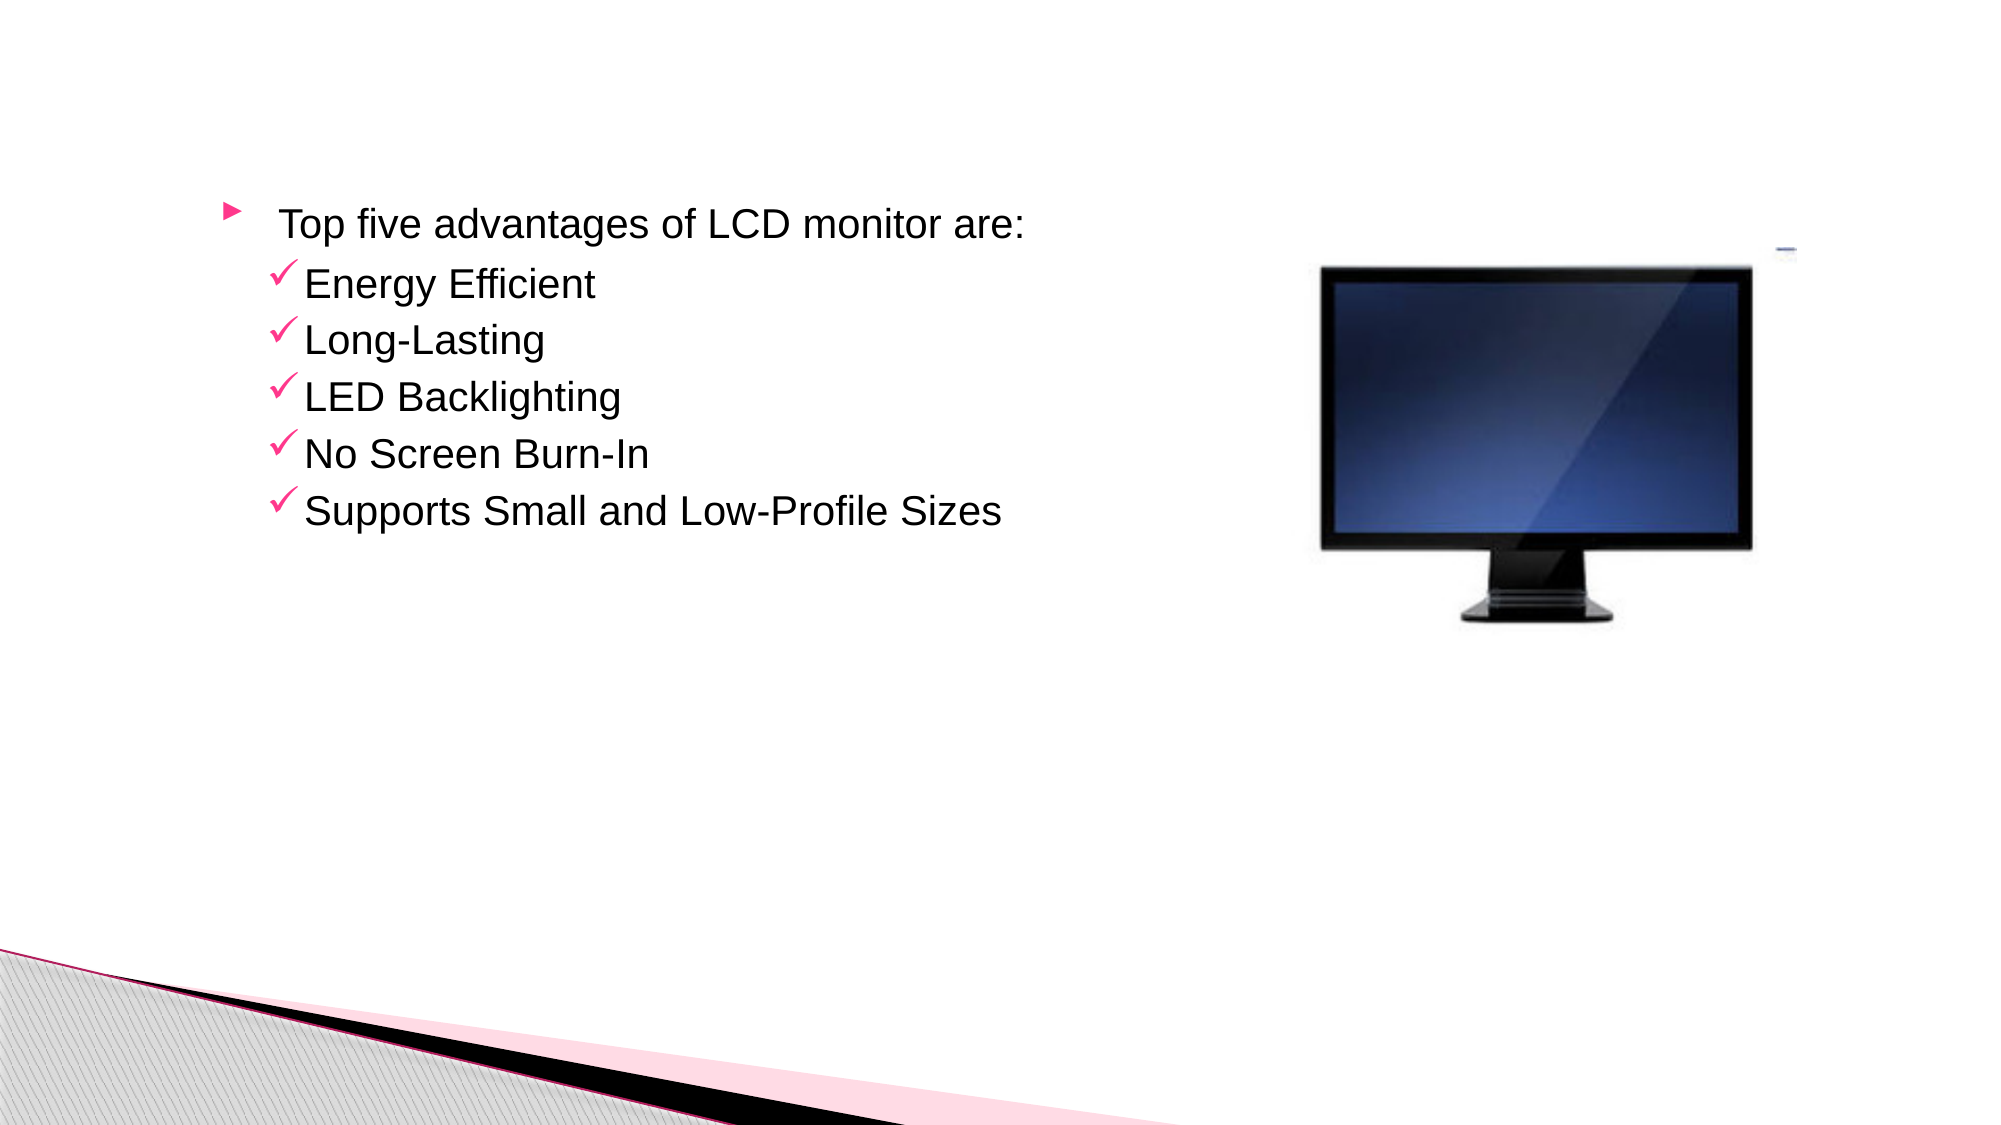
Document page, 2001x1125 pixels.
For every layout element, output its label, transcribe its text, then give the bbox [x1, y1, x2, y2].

picture [1275, 247, 1798, 638]
text_box Top five advantages of LCD monitor are: Energy Efficient Long-Lasting LED Backlighting No Screen Burn-In Supports Small and Low-Profile Sizes [187, 174, 1963, 763]
